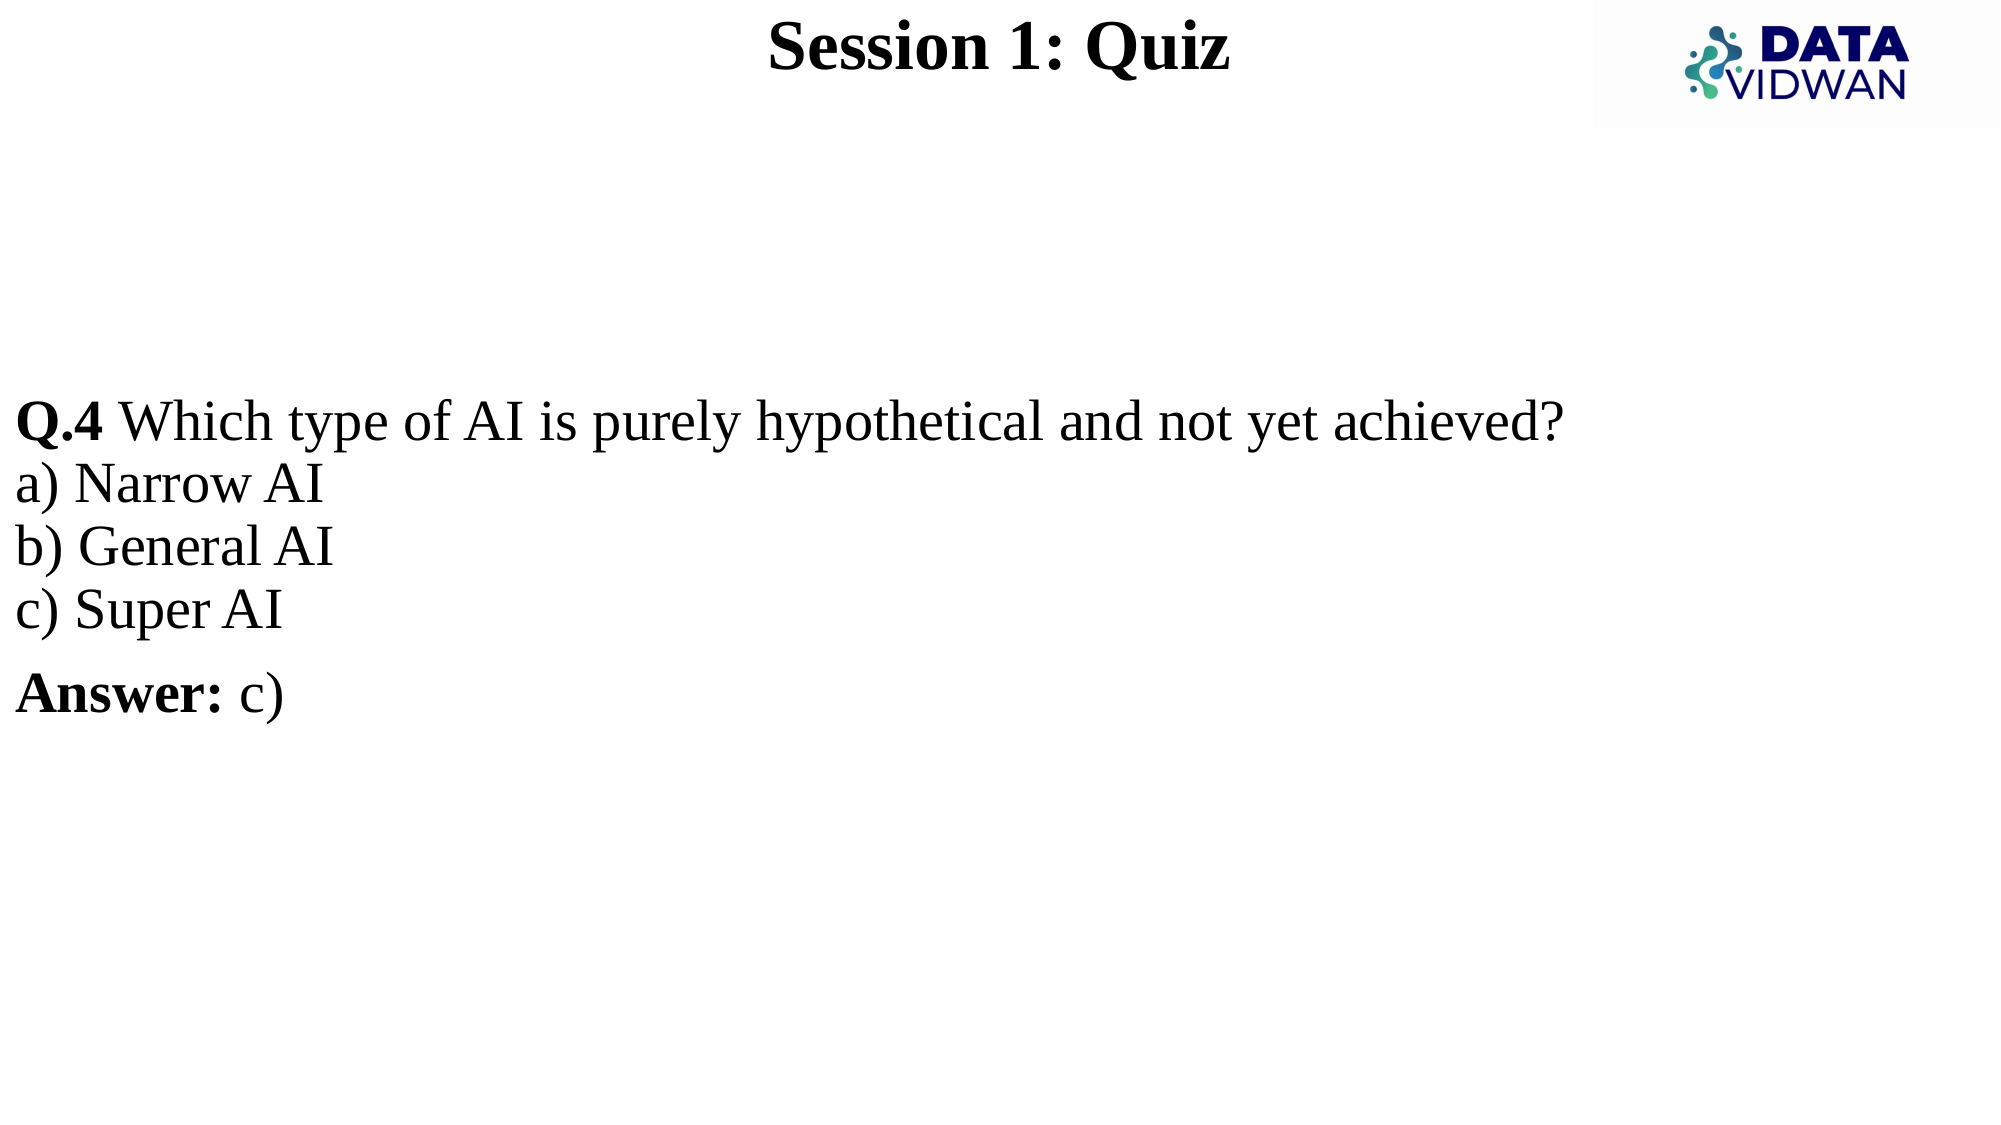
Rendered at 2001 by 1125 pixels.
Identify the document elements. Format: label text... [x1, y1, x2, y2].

picture [1594, 0, 2000, 123]
title Session 1: Quiz [137, 0, 1863, 93]
list Q.4 Which type of AI is purely hypothetical and not yet achieved? a) Narrow AI b) General AI c) Super AI Answer: c) [0, 123, 2000, 1125]
